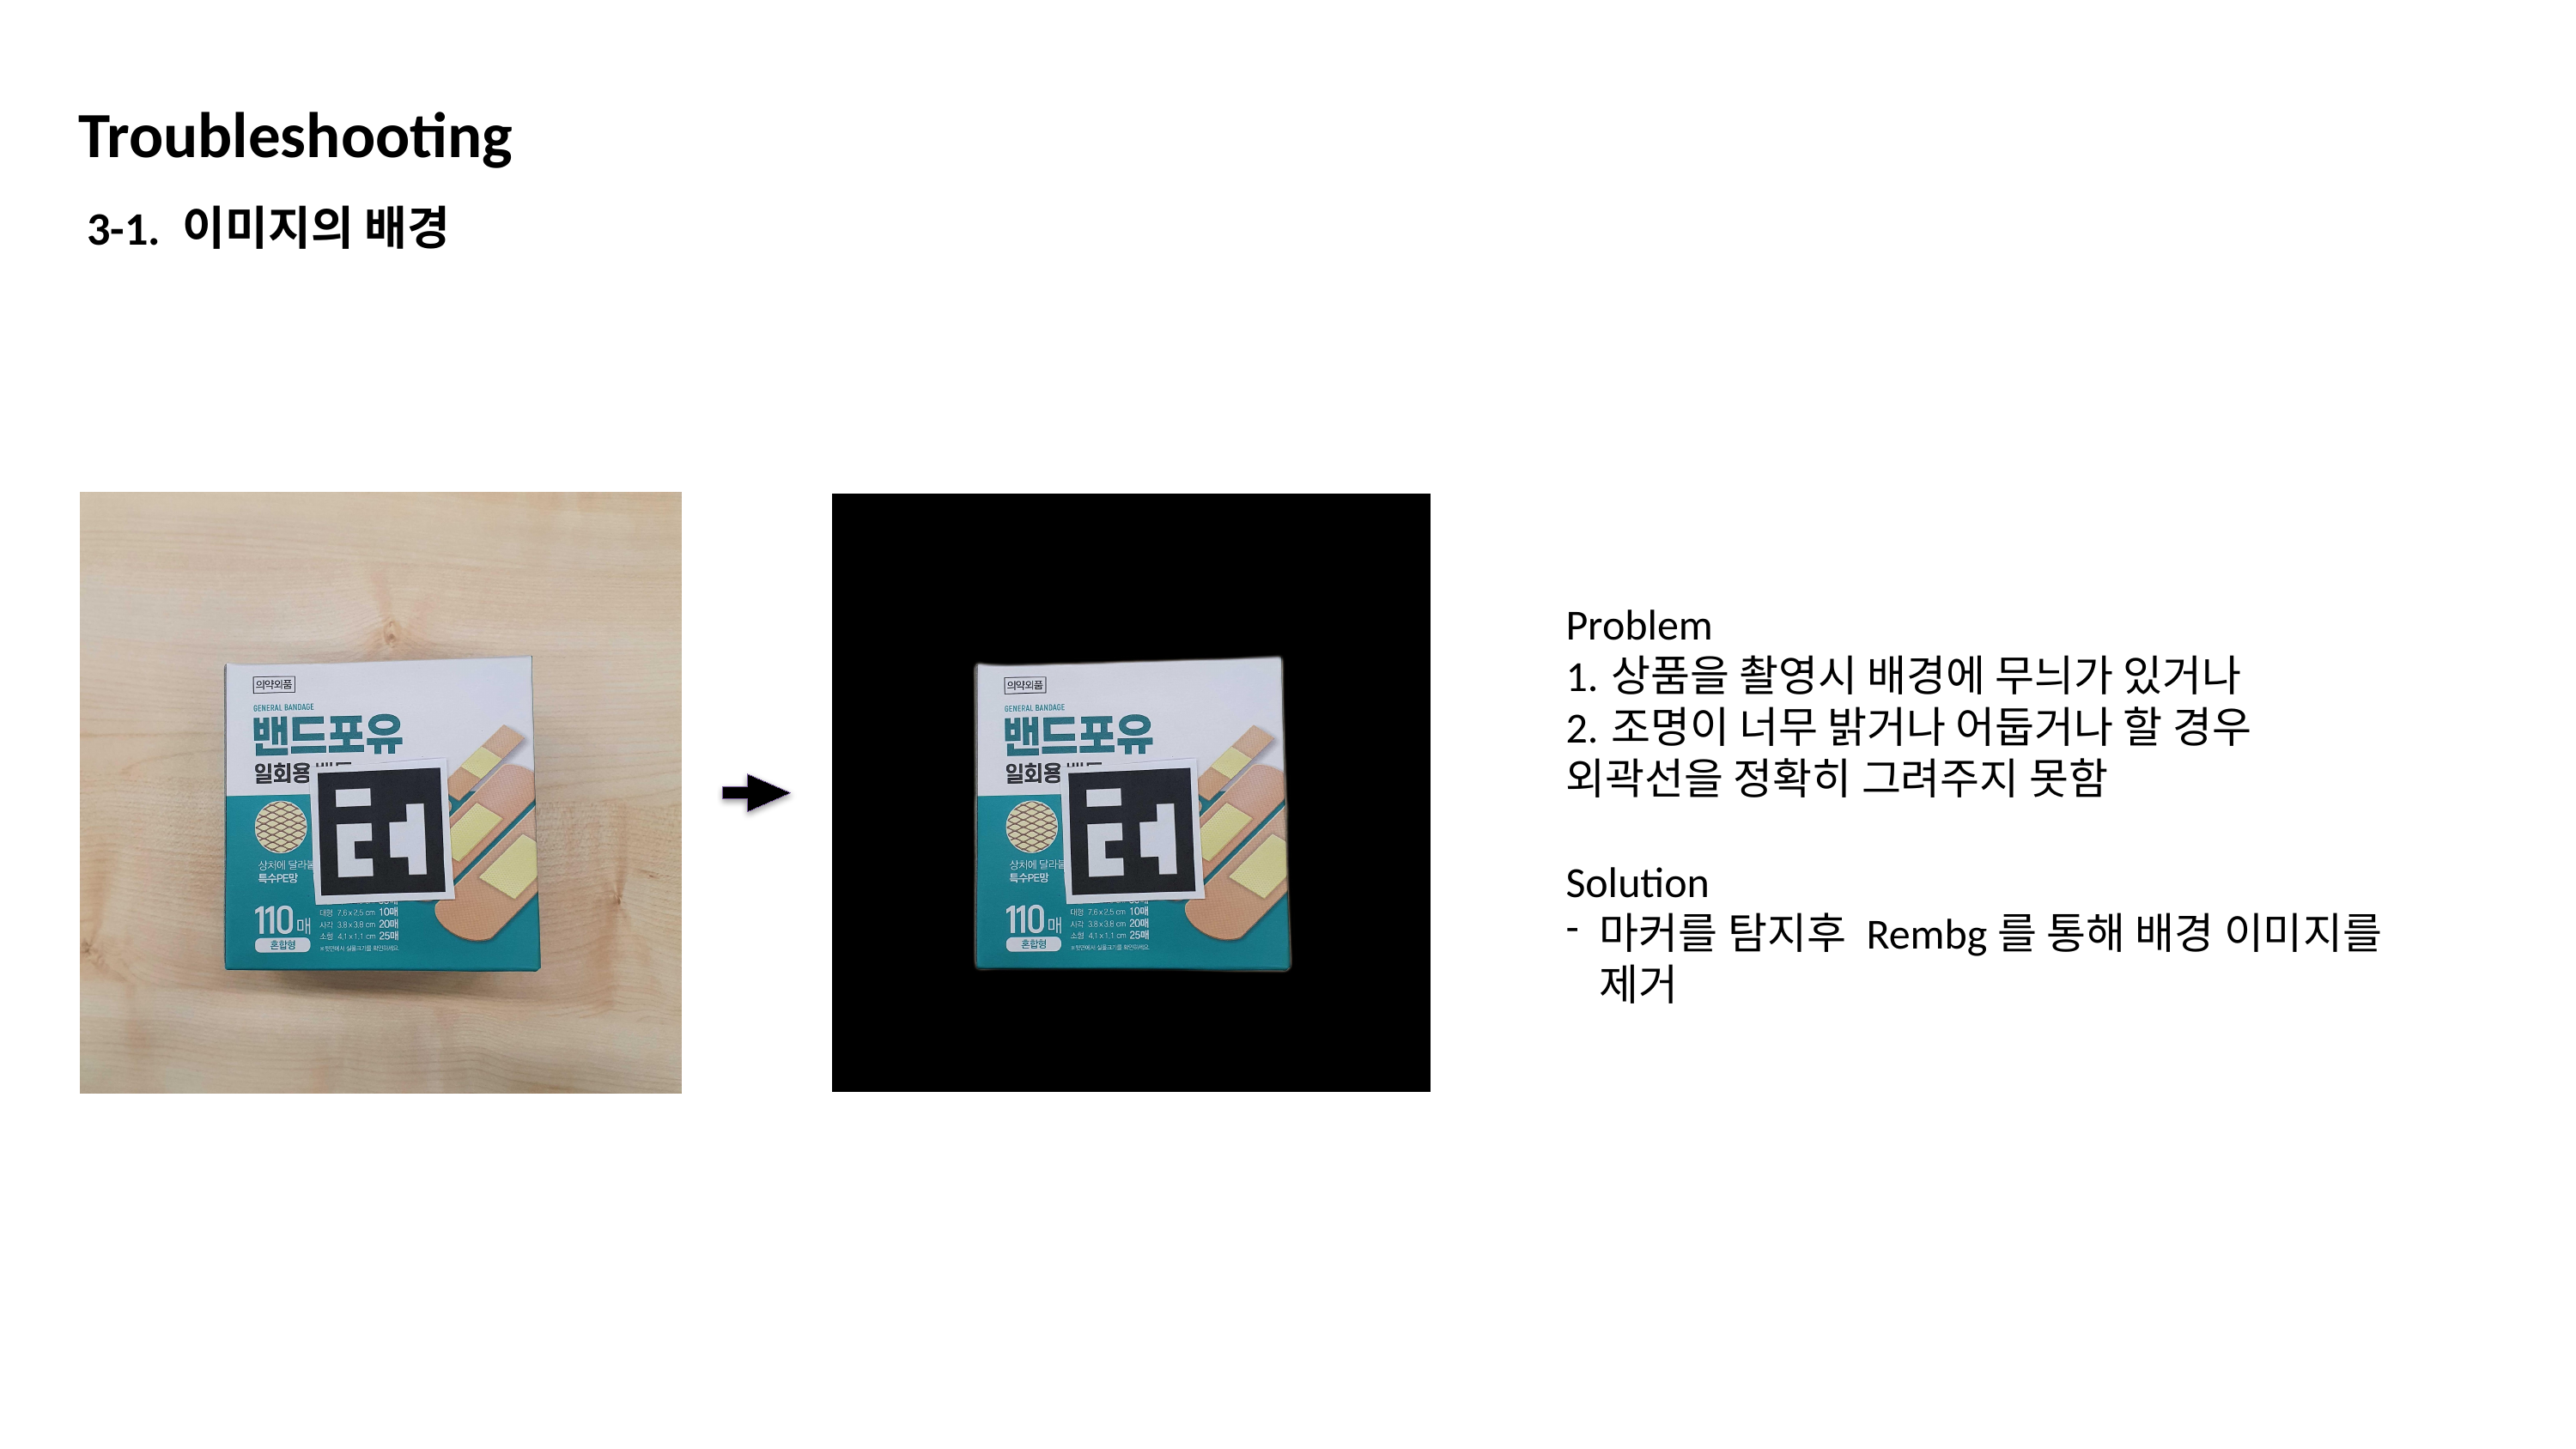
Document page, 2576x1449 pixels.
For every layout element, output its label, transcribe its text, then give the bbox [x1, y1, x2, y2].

text_box [722, 773, 791, 812]
text_box 3-1. 이미지의 배경 [80, 191, 616, 261]
title Troubleshooting [70, 51, 1231, 213]
picture [832, 494, 1431, 1092]
text_box Problem 상품을 촬영시 배경에 무늬가 있거나 조명이 너무 밝거나 어둡거나 할 경우 외곽선을 정확히 그려주지 못함 Solution 마커를 탐지후 Rembg를 통해 배경 이미지를 제거 [1559, 591, 2428, 1016]
picture [79, 492, 682, 1094]
